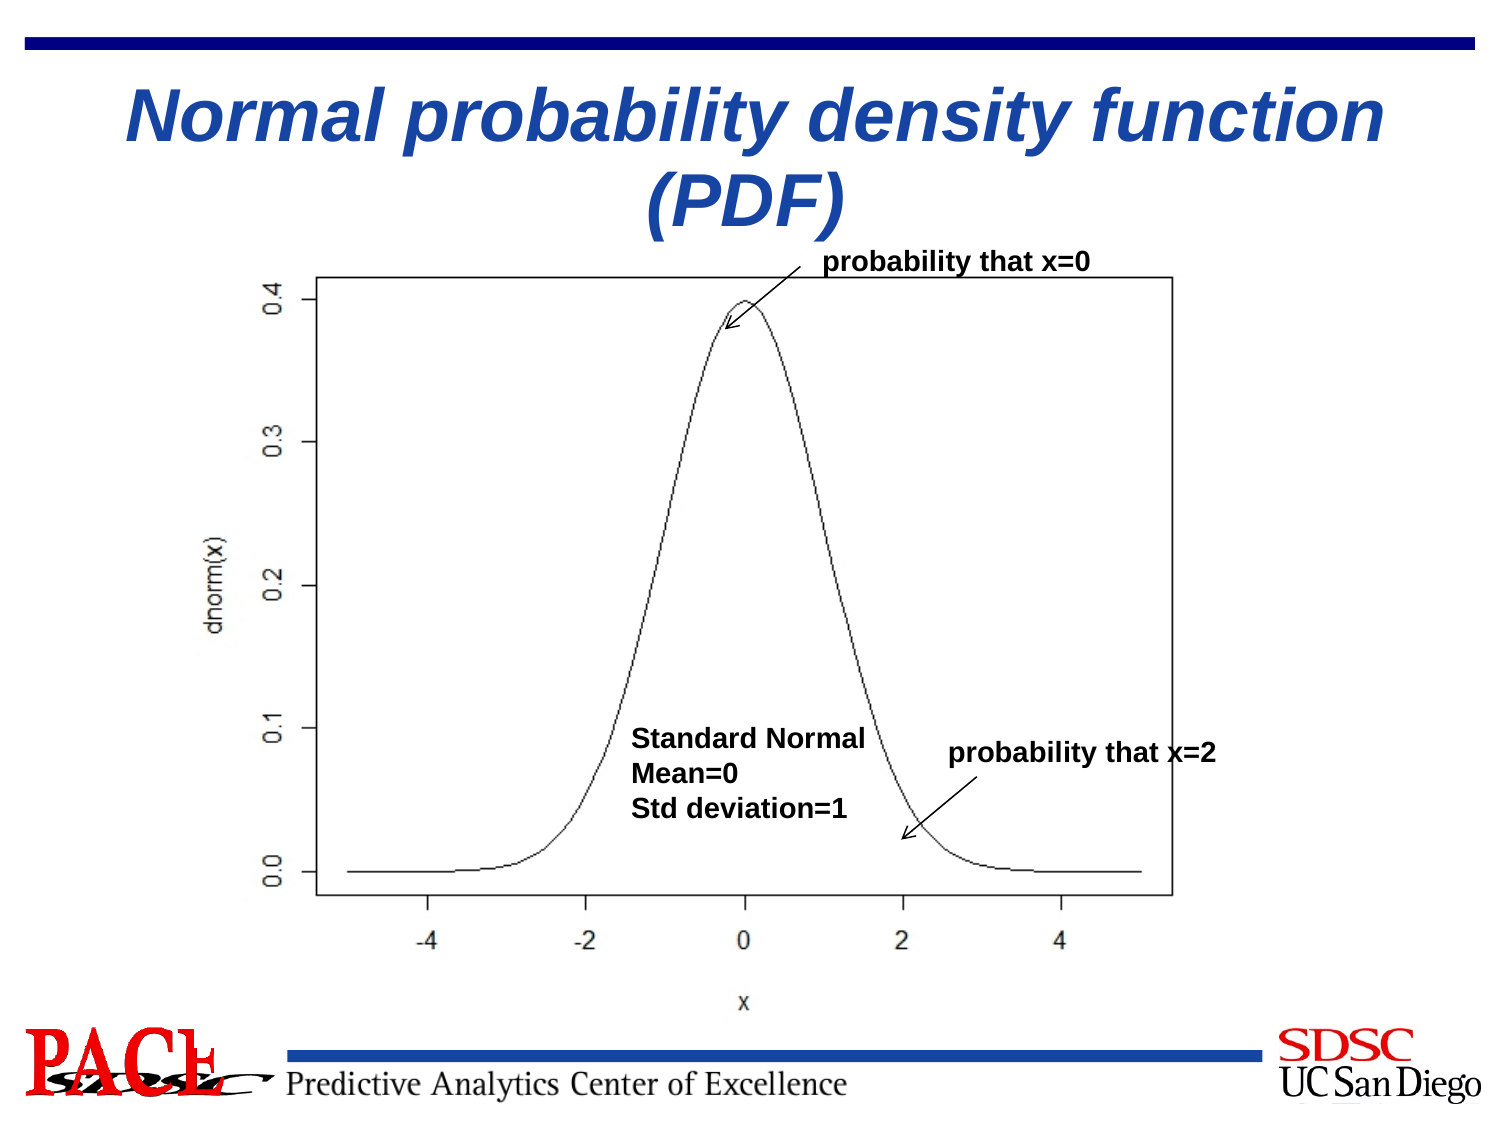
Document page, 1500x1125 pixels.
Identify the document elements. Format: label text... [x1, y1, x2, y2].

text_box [724, 266, 801, 330]
picture [1279, 1066, 1481, 1104]
picture [25, 155, 1236, 1101]
picture [1279, 1028, 1413, 1061]
title Normal probability density function (PDF) [12, 50, 1500, 267]
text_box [900, 776, 977, 840]
picture [286, 1064, 858, 1103]
